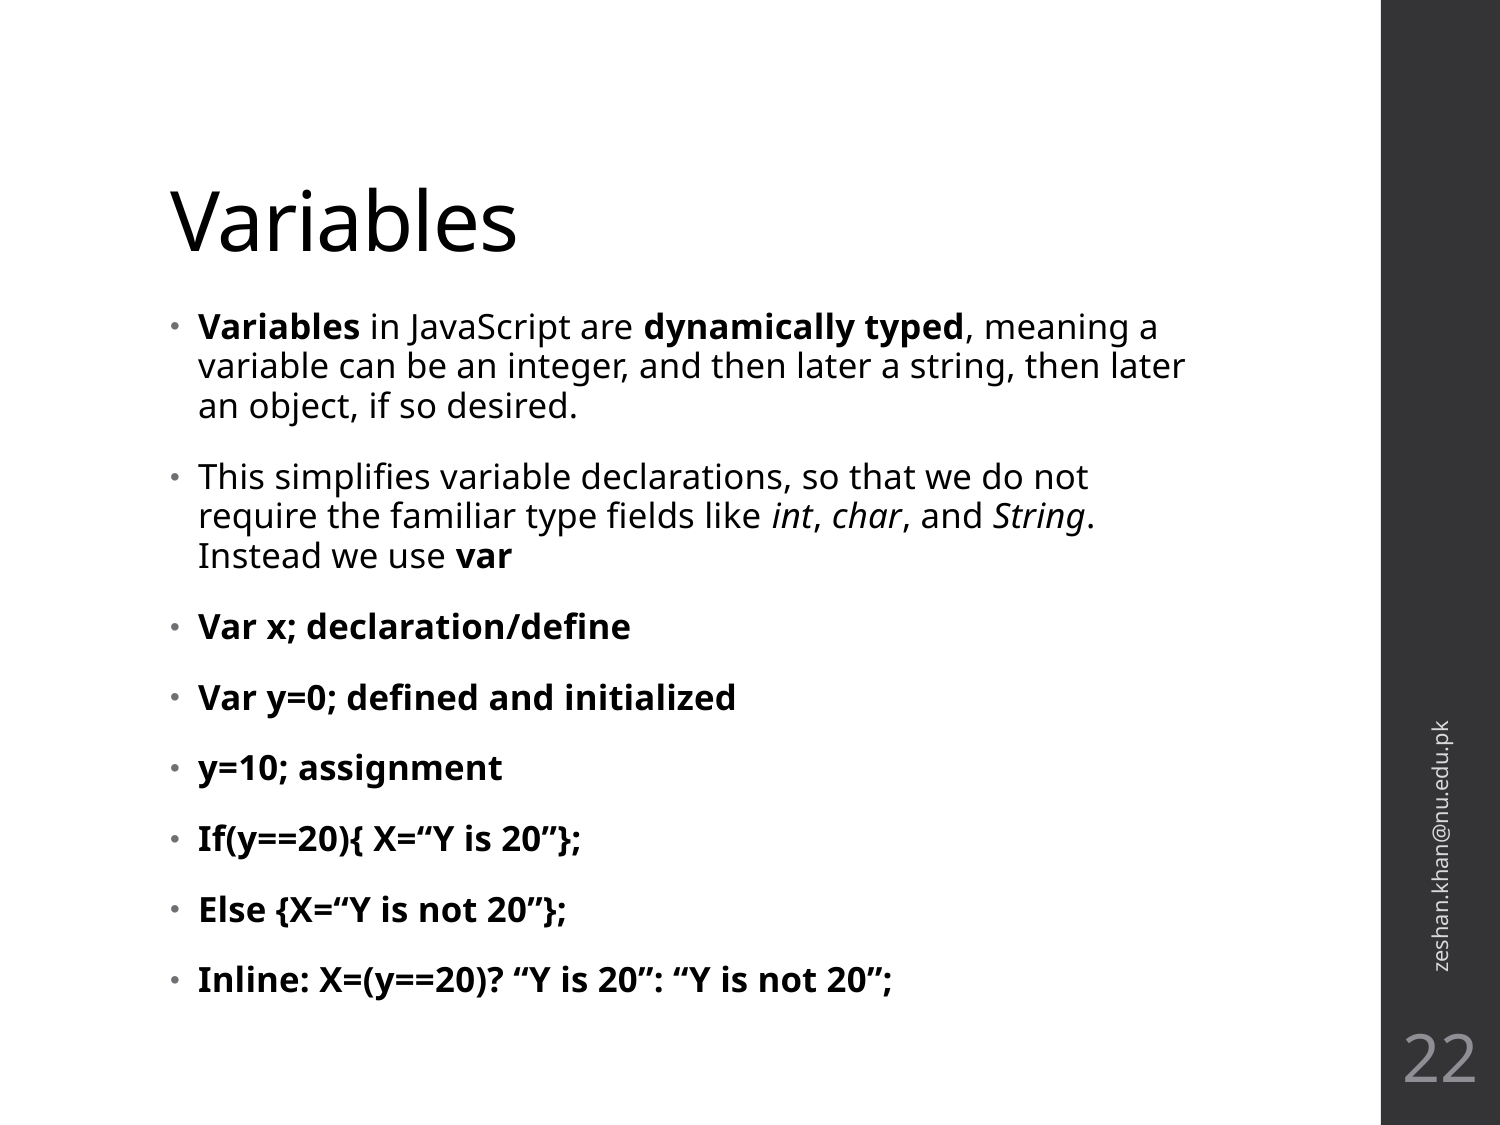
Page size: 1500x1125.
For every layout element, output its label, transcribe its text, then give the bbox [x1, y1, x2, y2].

title Variables [155, 60, 1348, 278]
footer zeshan.khan@nu.edu.pk [1418, 400, 1464, 988]
slide_number 22 [1384, 1012, 1498, 1110]
list Variables in JavaScript are dynamically typed, meaning a variable can be an integer, and then later a string, then later an object, if so desired. This simplifies variable declarations, so that we do not require the familiar type fields like int, char, and String. Instead we use var Var x; declaration/define Var y=0; defined and initialized y=10; assignment If(y==20){ X=“Y is 20”}; Else {X=“Y is not 20”}; Inline: X=(y==20)? “Y is 20”: “Y is not 20”; [155, 299, 1213, 1014]
